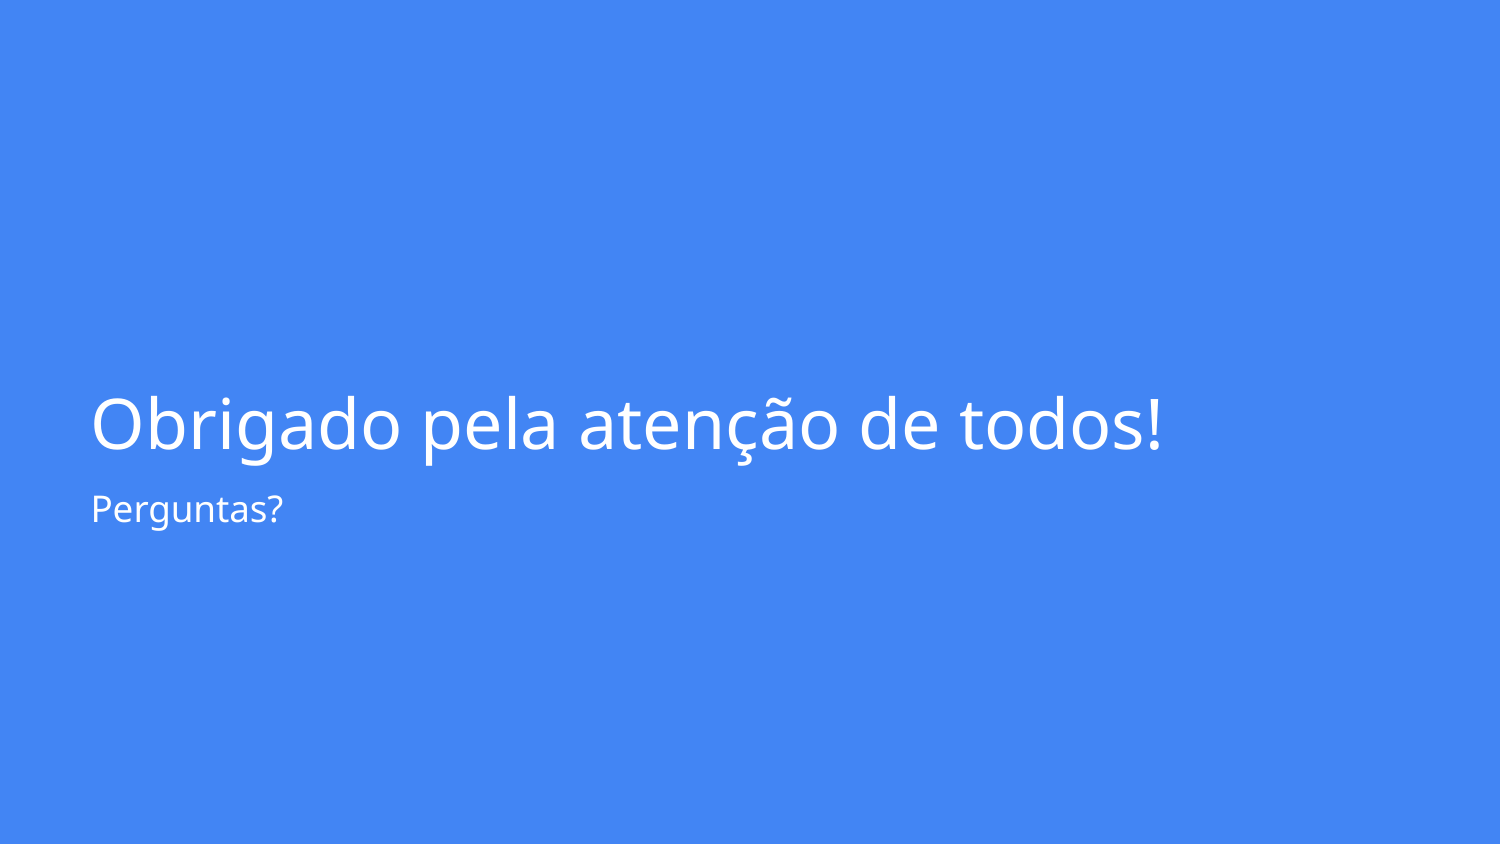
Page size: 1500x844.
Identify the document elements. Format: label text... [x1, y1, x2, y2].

subtitle Perguntas? [75, 474, 1425, 546]
title Obrigado pela atenção de todos! [75, 338, 1425, 474]
